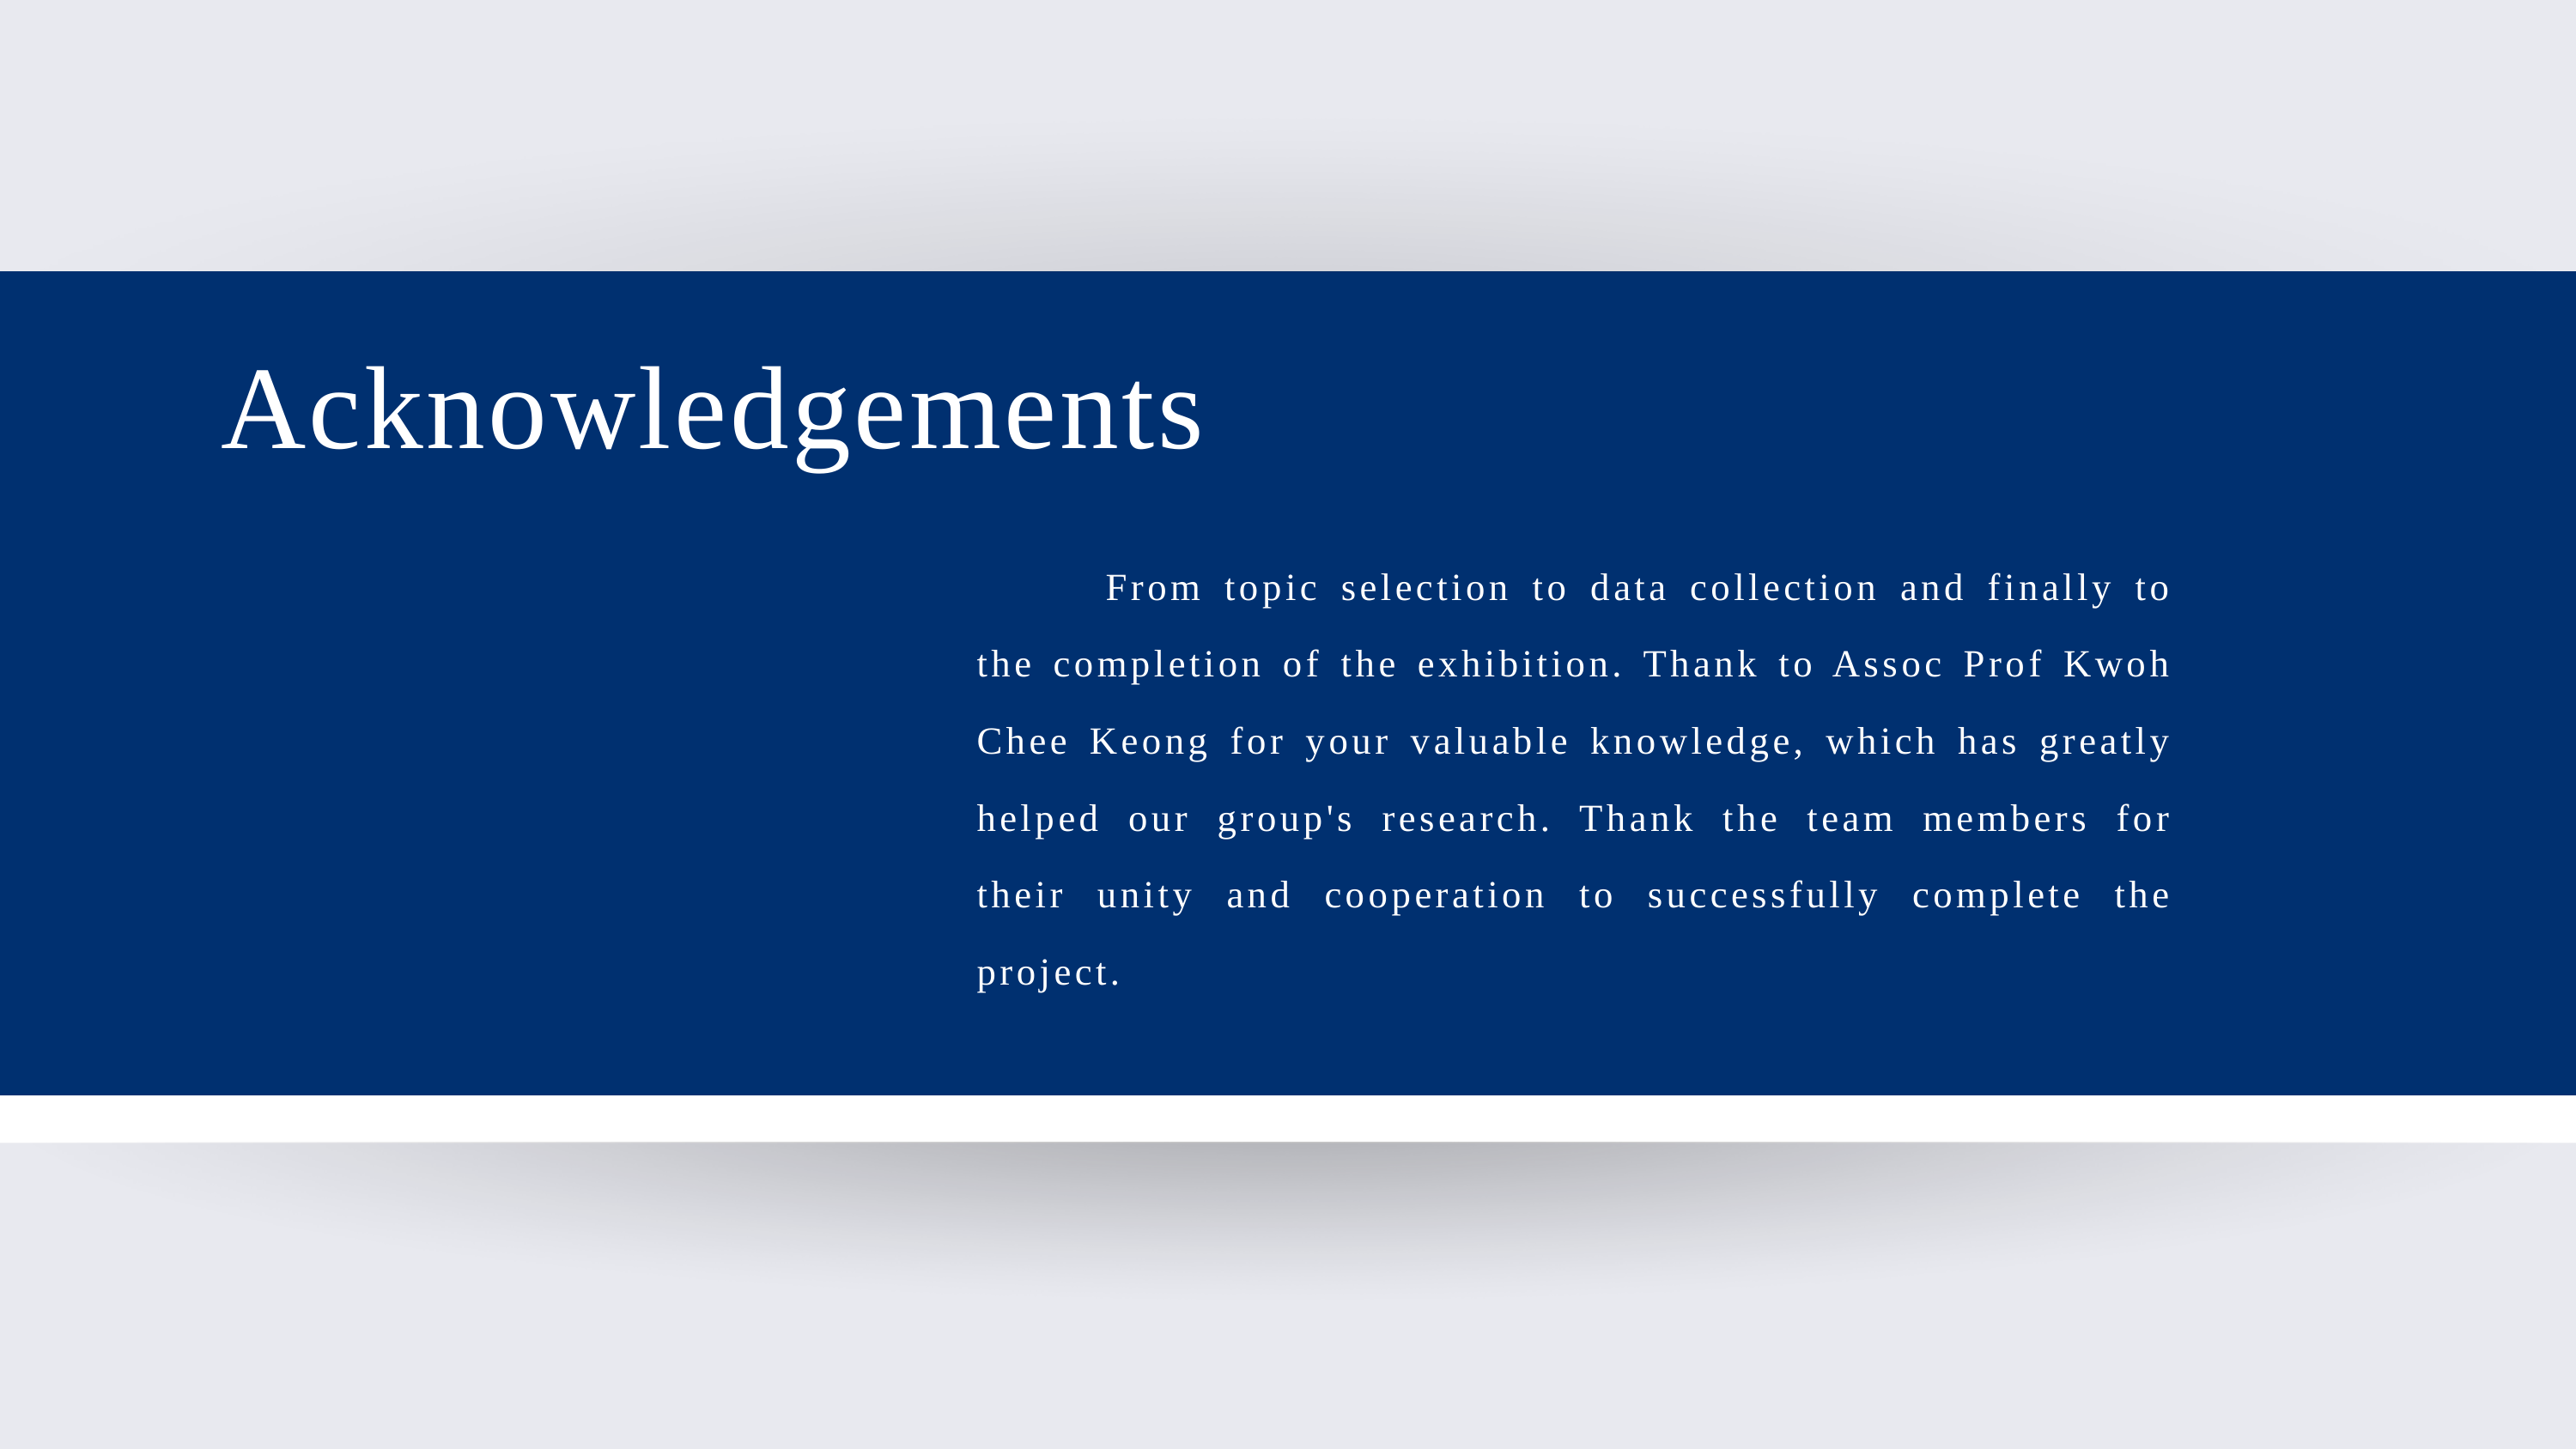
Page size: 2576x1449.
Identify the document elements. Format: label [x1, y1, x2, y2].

picture [0, 110, 2576, 272]
text_box [96, 391, 2176, 997]
text_box [0, 282, 2576, 1304]
